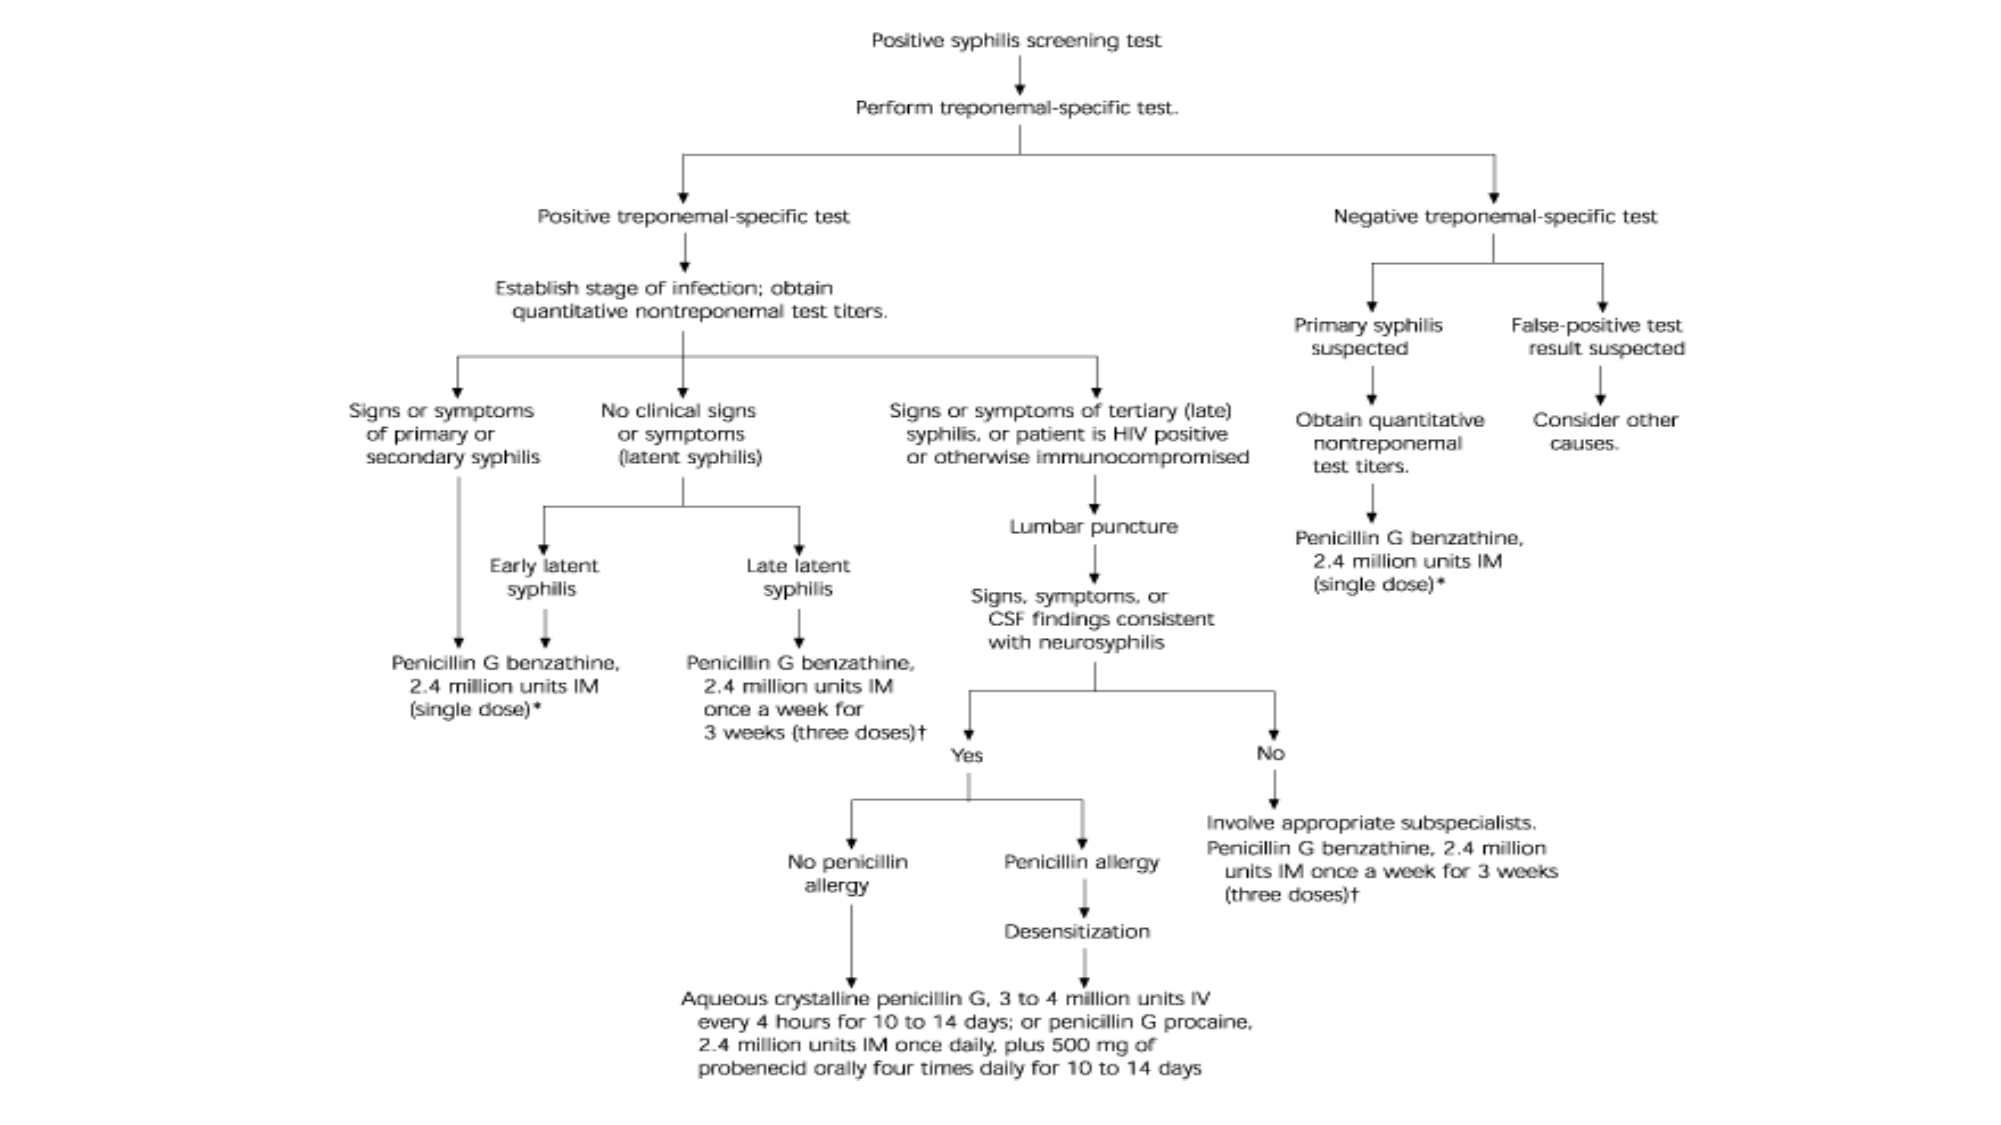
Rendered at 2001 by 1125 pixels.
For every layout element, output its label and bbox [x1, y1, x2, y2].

picture [348, 31, 1691, 1081]
